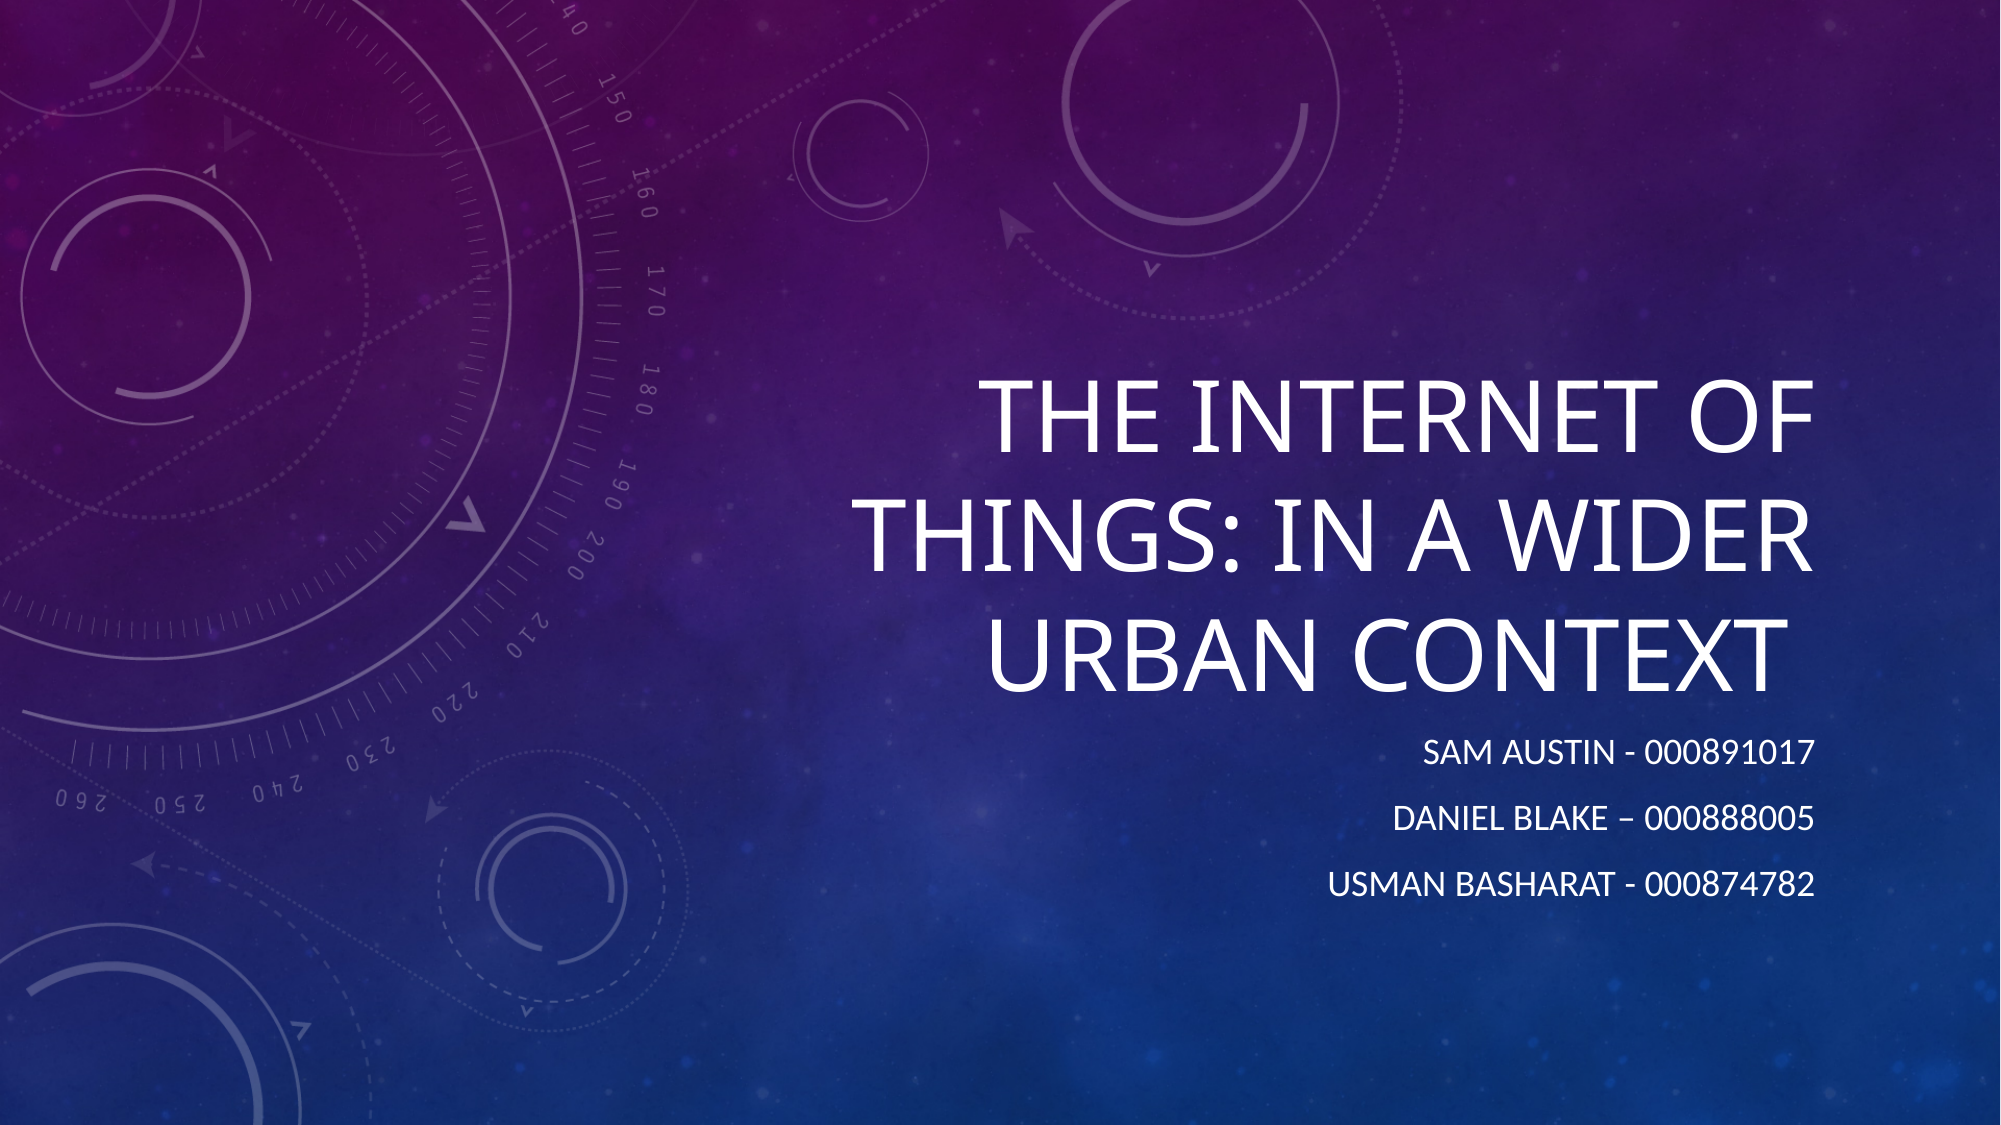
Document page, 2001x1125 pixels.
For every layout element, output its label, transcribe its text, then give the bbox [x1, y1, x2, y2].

title The internet of things: in a wider urban context [682, 322, 1831, 719]
subtitle Sam Austin - 000891017 Daniel Blake – 000888005 Usman basharat - 000874782 [650, 719, 1831, 950]
picture [0, 0, 2001, 1125]
